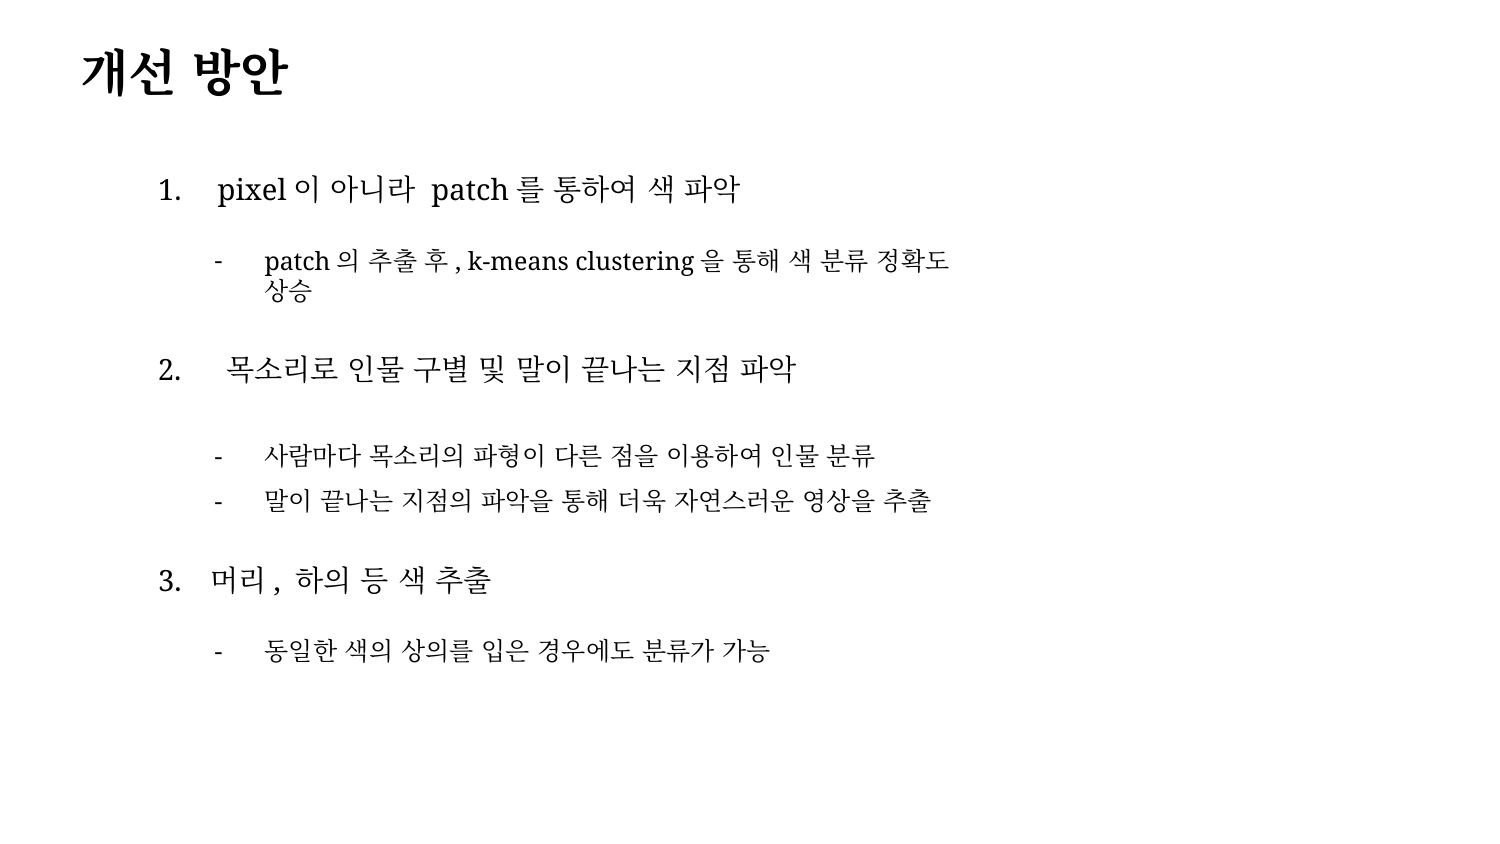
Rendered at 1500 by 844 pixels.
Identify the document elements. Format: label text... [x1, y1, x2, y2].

text_box 동일한 색의 상의를 입은 경우에도 분류가 가능 [174, 620, 1169, 718]
text_box pixel이 아니라 patch를 통하여 색 파악 [120, 156, 993, 218]
text_box 머리, 하의 등 색 추출 [120, 546, 1053, 609]
text_box 개선 방안 [65, 26, 455, 119]
text_box 목소리로 인물 구별 및 말이 끝나는 지점 파악 [120, 336, 866, 399]
text_box 사람마다 목소리의 파형이 다른 점을 이용하여 인물 분류 말이 끝나는 지점의 파악을 통해 더욱 자연스러운 영상을 추출 [174, 410, 1000, 507]
text_box patch의 추출 후, k-means clustering을 통해 색 분류 정확도 상승 [174, 230, 1000, 327]
